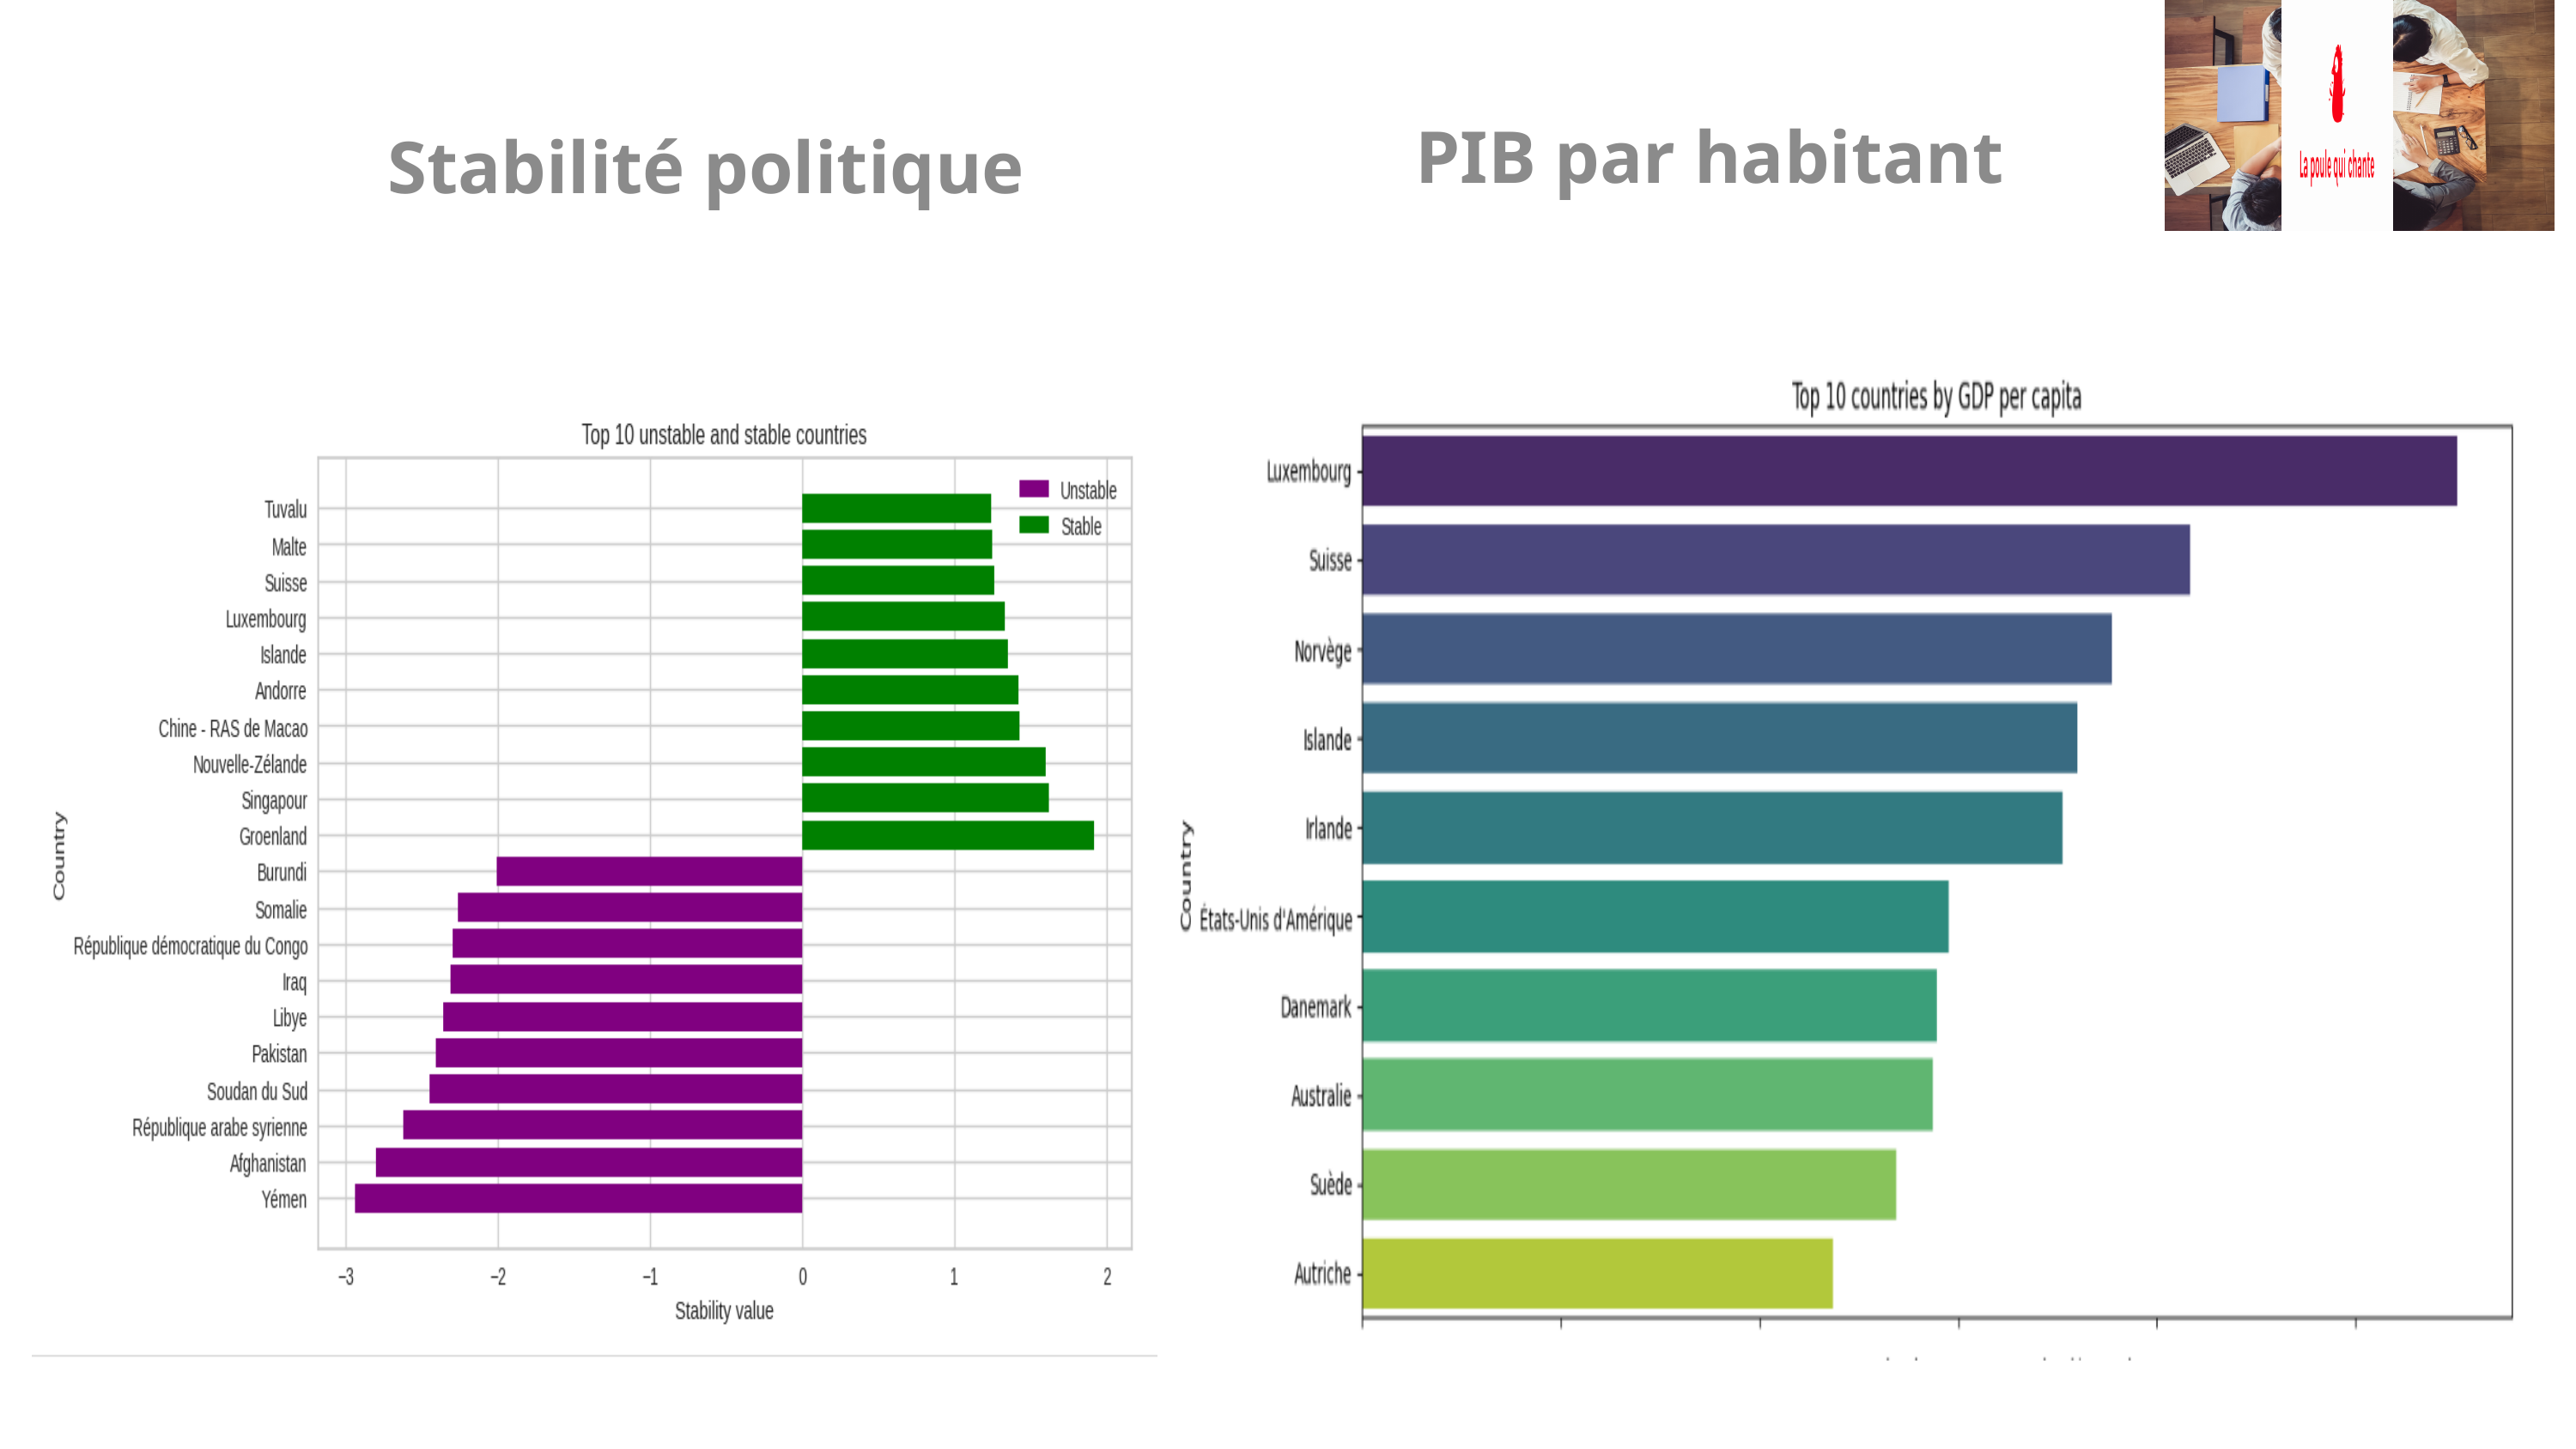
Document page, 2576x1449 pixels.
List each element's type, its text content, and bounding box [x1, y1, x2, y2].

picture [32, 361, 2522, 1361]
text_box PIB par habitant [1259, 105, 2161, 353]
subtitle Stabilité politique [255, 115, 1157, 363]
picture [2164, 0, 2555, 231]
